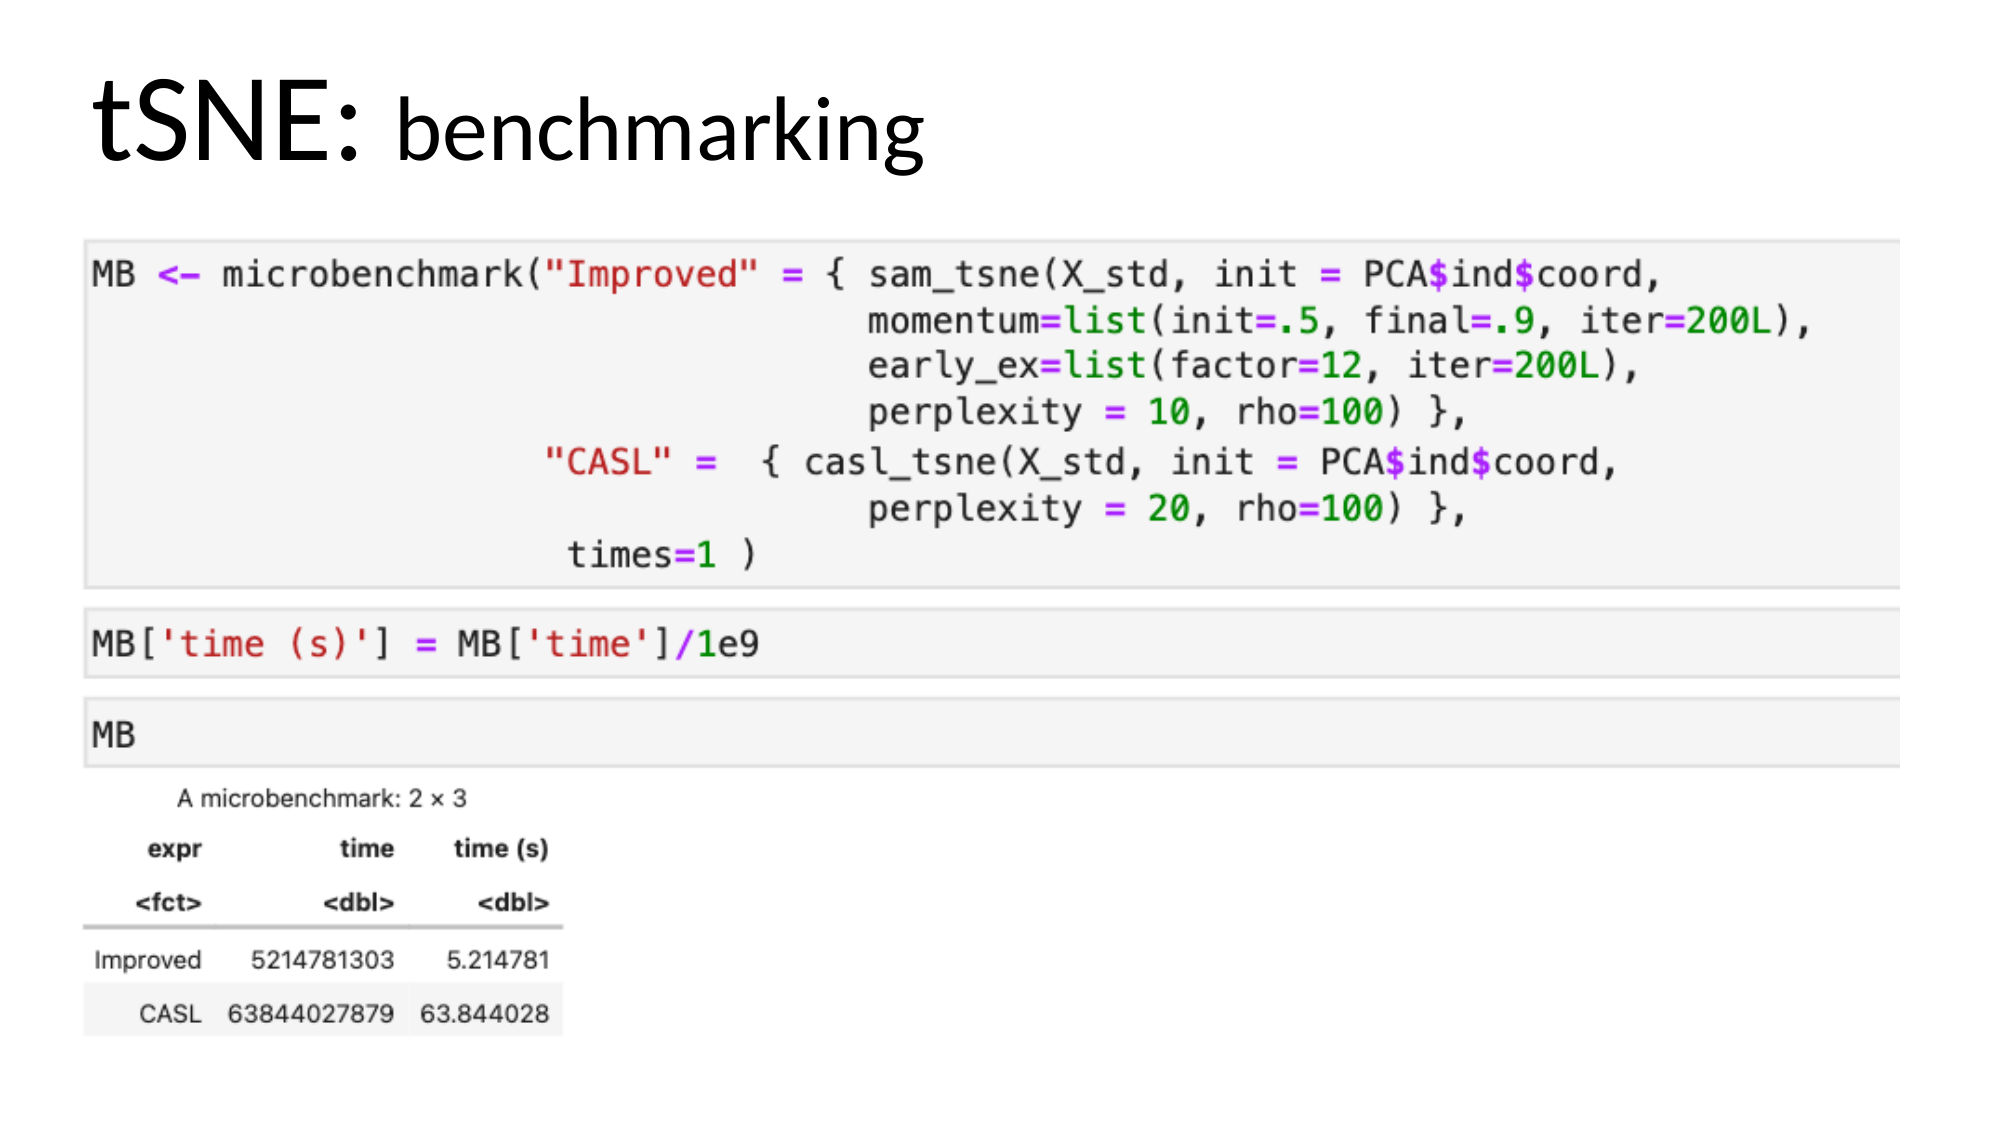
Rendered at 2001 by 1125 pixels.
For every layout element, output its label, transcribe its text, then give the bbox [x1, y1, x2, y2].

text_box tSNE: benchmarking [76, 28, 942, 193]
picture [72, 220, 1900, 1049]
